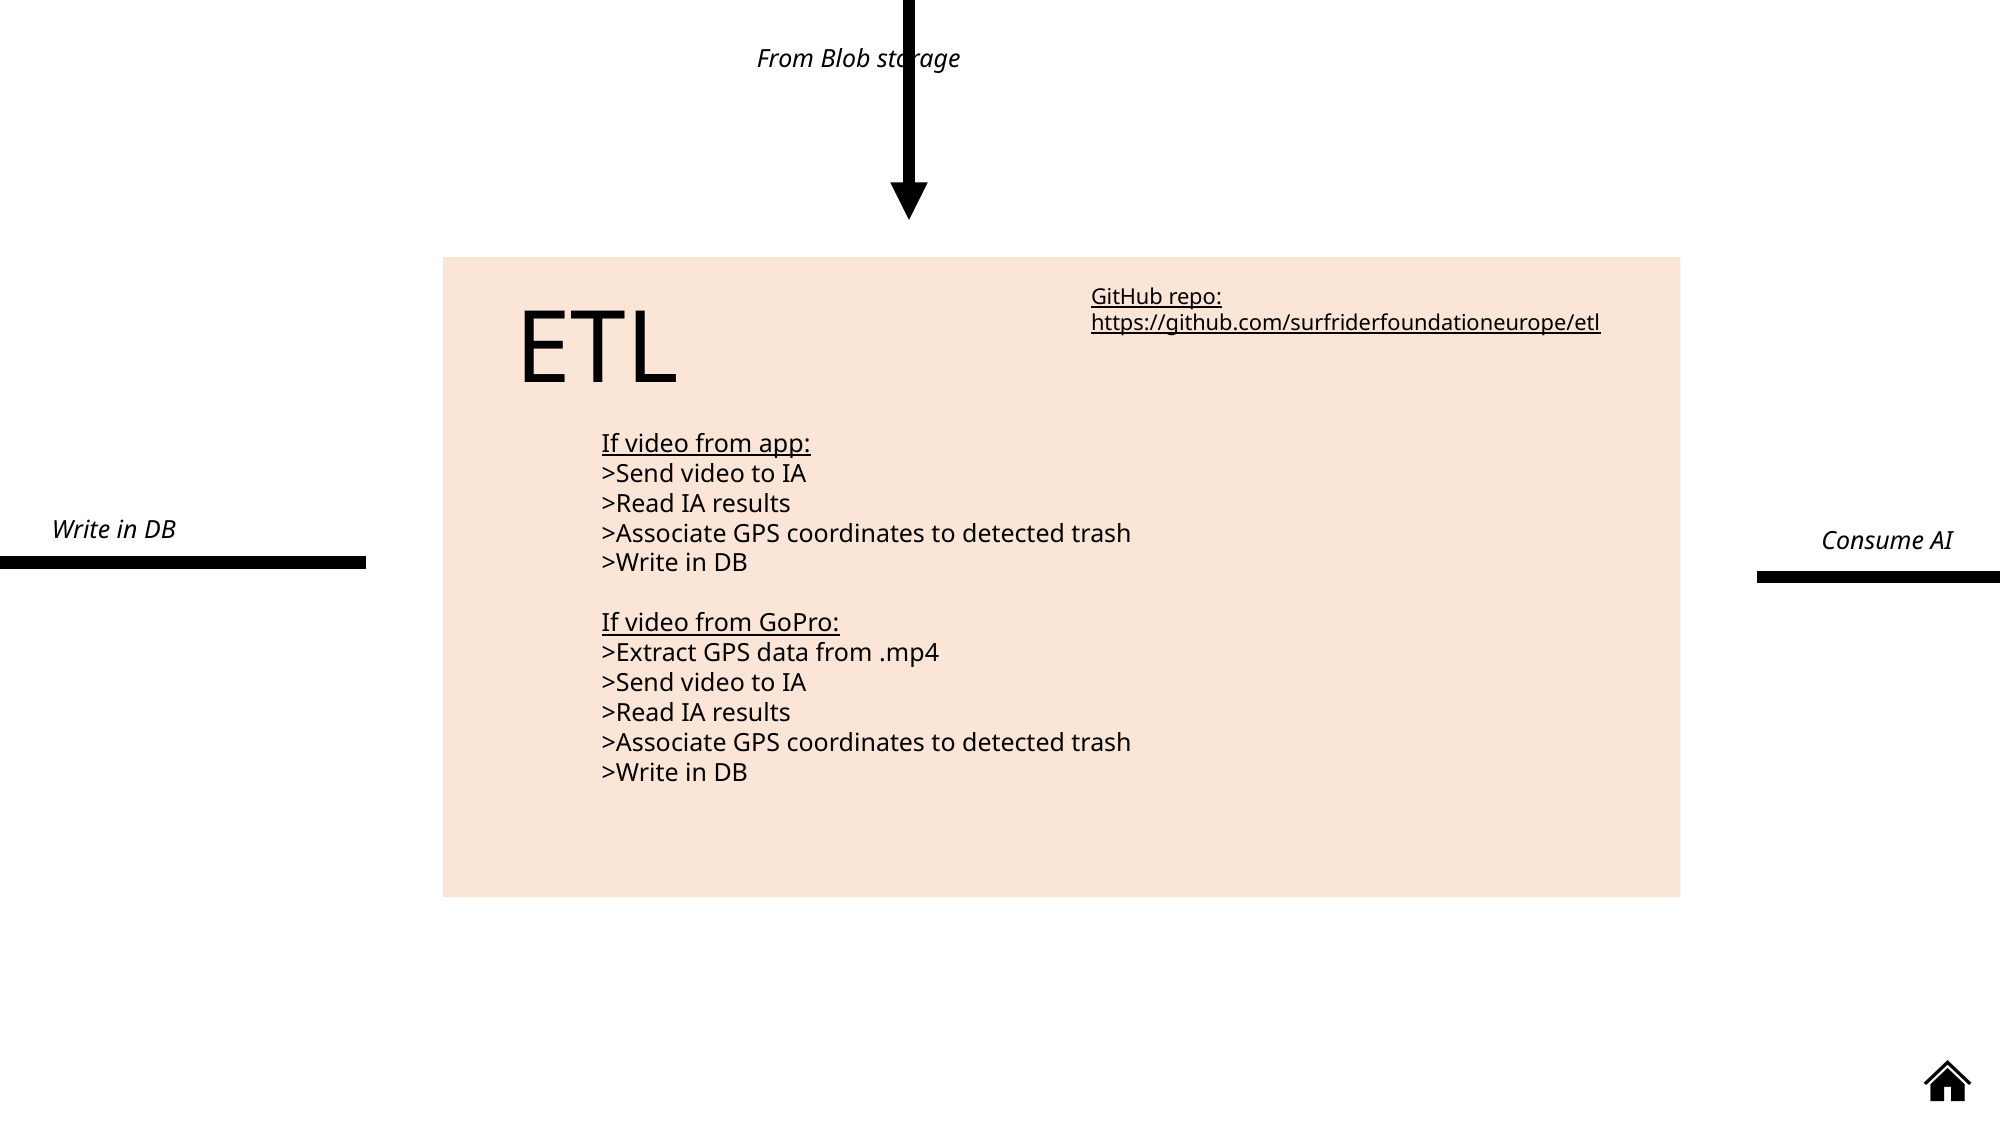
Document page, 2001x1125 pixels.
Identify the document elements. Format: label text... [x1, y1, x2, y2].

text_box ETL [500, 275, 1062, 411]
text_box If video from app: >Send video to IA >Read IA results >Associate GPS coordinates to detected trash >Write in DB If video from GoPro: >Extract GPS data from .mp4 >Send video to IA >Read IA results >Associate GPS coordinates to detected trash >Write in DB [586, 419, 1389, 794]
text_box Write in DB [37, 506, 295, 551]
text_box [442, 256, 1682, 898]
text_box From Blob storage [742, 35, 903, 80]
text_box GitHub repo: https://github.com/surfriderfoundationeurope/etl [1076, 275, 1757, 346]
text_box From Blob storage [915, 35, 1000, 80]
picture [1920, 1053, 1975, 1108]
text_box Consume AI [1806, 517, 2000, 562]
